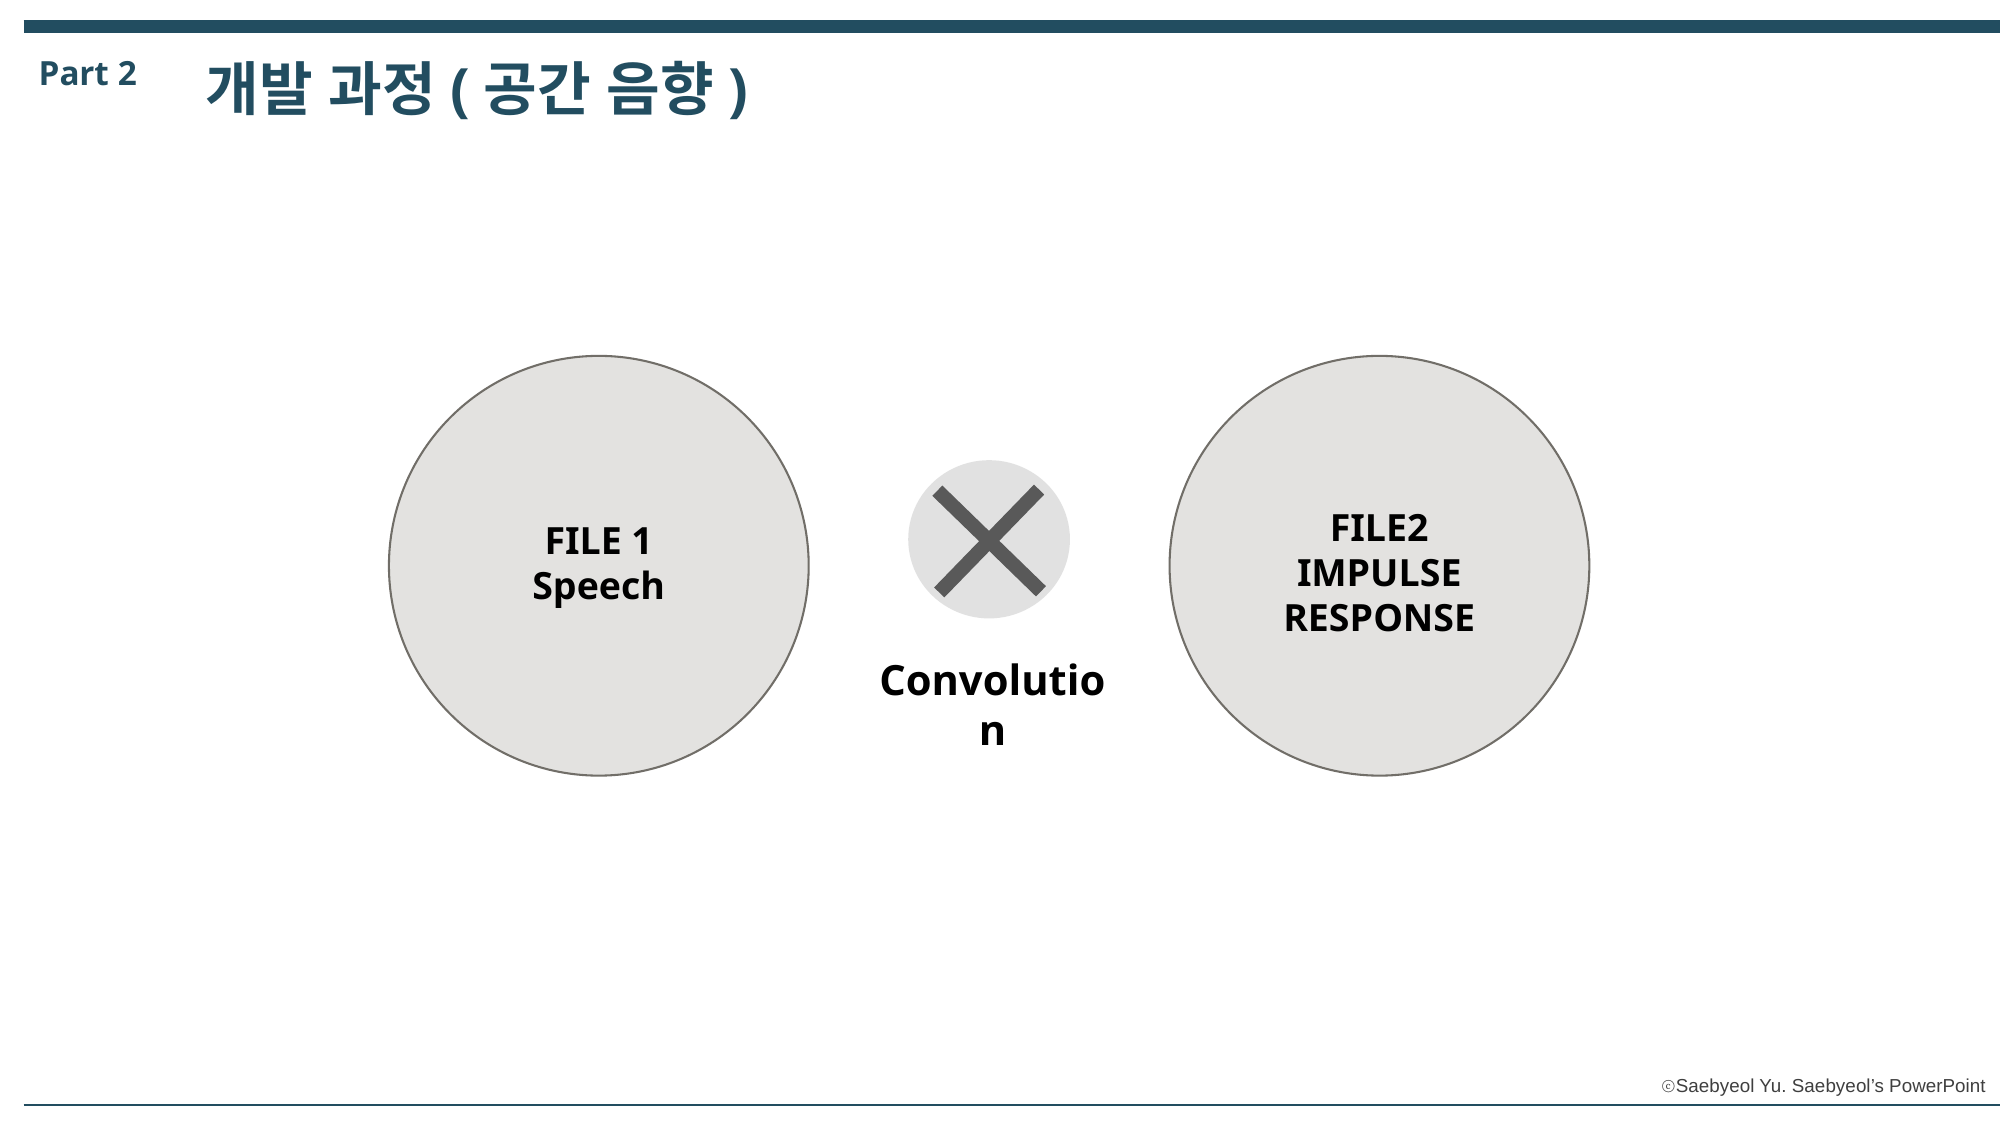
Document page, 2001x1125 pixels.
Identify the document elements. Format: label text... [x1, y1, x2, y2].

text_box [388, 355, 809, 776]
text_box [906, 458, 1073, 621]
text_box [1169, 355, 1590, 776]
text_box Convolution [857, 646, 1128, 762]
text_box 개발 과정(공간 음향) [190, 44, 800, 130]
text_box Part 2 [23, 44, 166, 100]
text_box [932, 484, 1046, 598]
